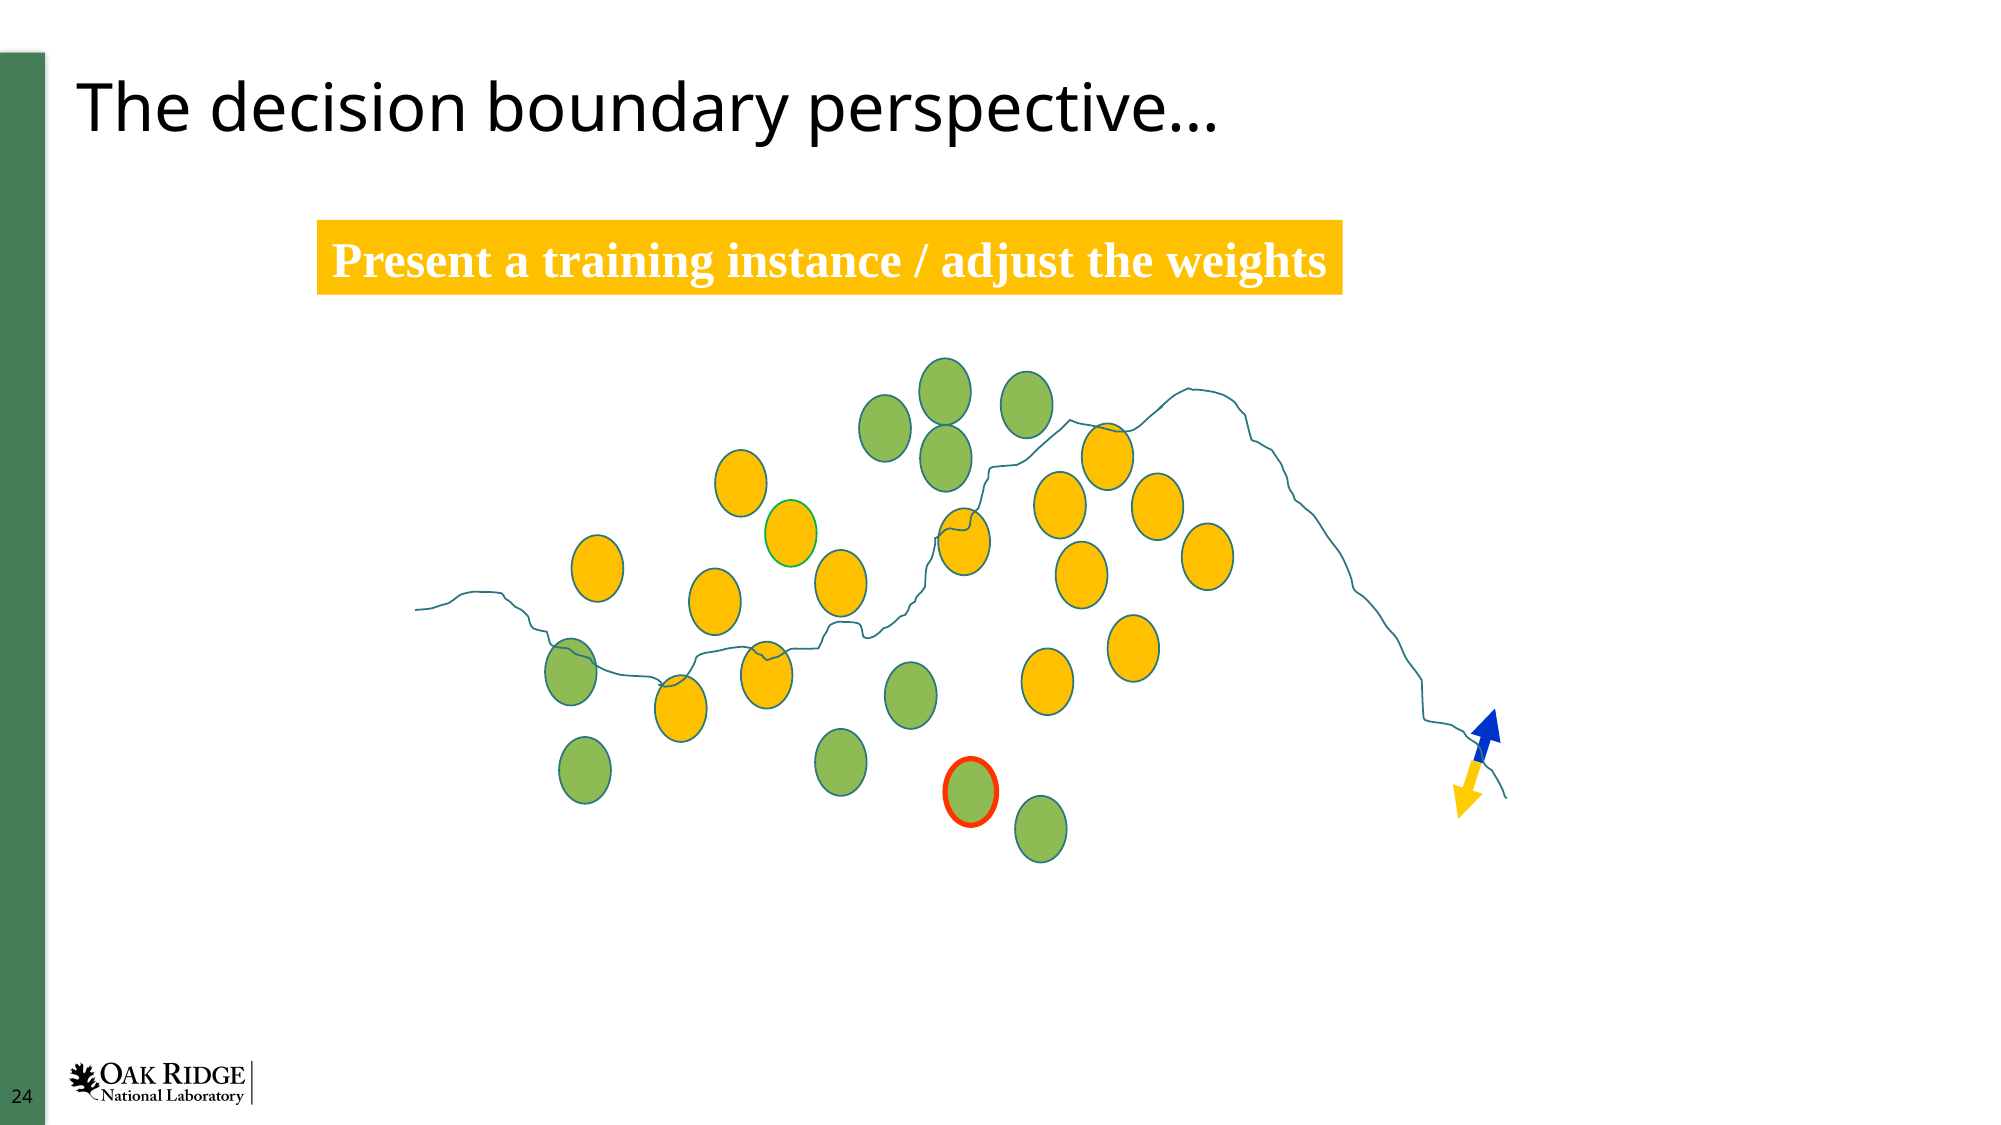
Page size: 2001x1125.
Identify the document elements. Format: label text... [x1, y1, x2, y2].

text_box [688, 567, 742, 637]
text_box [919, 425, 973, 493]
text_box [814, 549, 868, 618]
text_box [414, 387, 1508, 800]
text_box [764, 499, 818, 568]
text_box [1458, 761, 1477, 819]
text_box [714, 449, 768, 518]
text_box [751, 640, 785, 658]
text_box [1478, 708, 1496, 763]
text_box [1097, 422, 1125, 430]
text_box [570, 534, 625, 603]
text_box [740, 667, 794, 710]
text_box [883, 692, 938, 730]
text_box [814, 728, 868, 797]
text_box [544, 647, 598, 707]
text_box [858, 394, 912, 463]
text_box [944, 757, 998, 827]
text_box [1014, 794, 1068, 864]
text_box [937, 507, 974, 535]
text_box [558, 736, 612, 805]
text_box [918, 357, 972, 426]
title The decision boundary perspective… [61, 66, 1751, 155]
text_box Present a training instance / adjust the weights [317, 219, 1343, 295]
text_box [999, 370, 1054, 440]
text_box [653, 676, 708, 743]
picture [66, 1058, 255, 1108]
